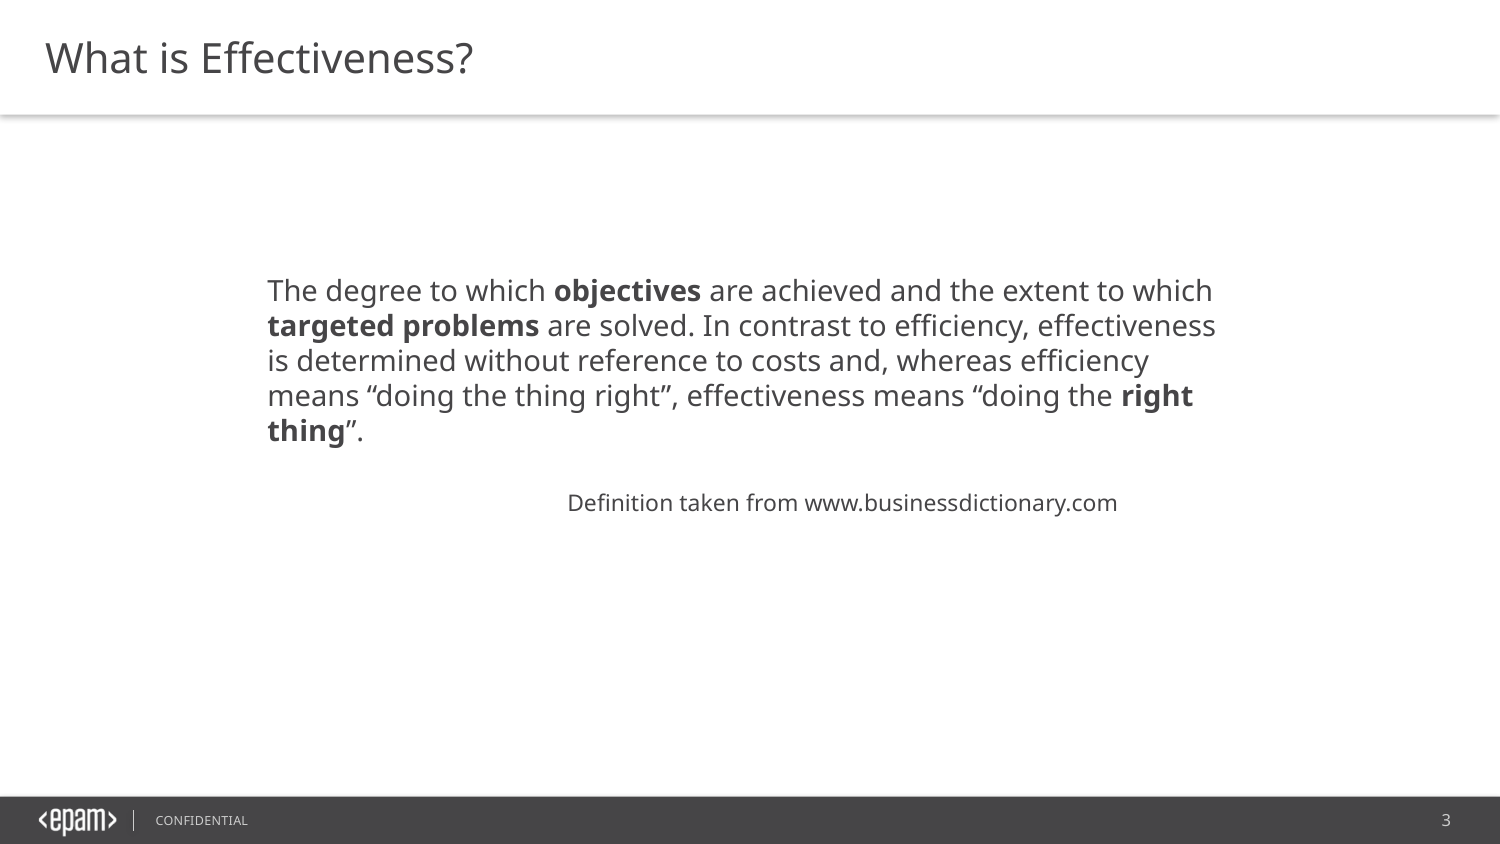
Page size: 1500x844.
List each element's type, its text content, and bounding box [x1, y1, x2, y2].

text_box The degree to which objectives are achieved and the extent to which targeted problems are solved. In contrast to efficiency, effectiveness is determined without reference to costs and, whereas efficiency means “doing the thing right”, effectiveness means “doing the right thing”. Definition taken from www.businessdictionary.com [252, 265, 1257, 560]
list What is Effectiveness? [0, 0, 1500, 115]
picture [38, 808, 117, 837]
